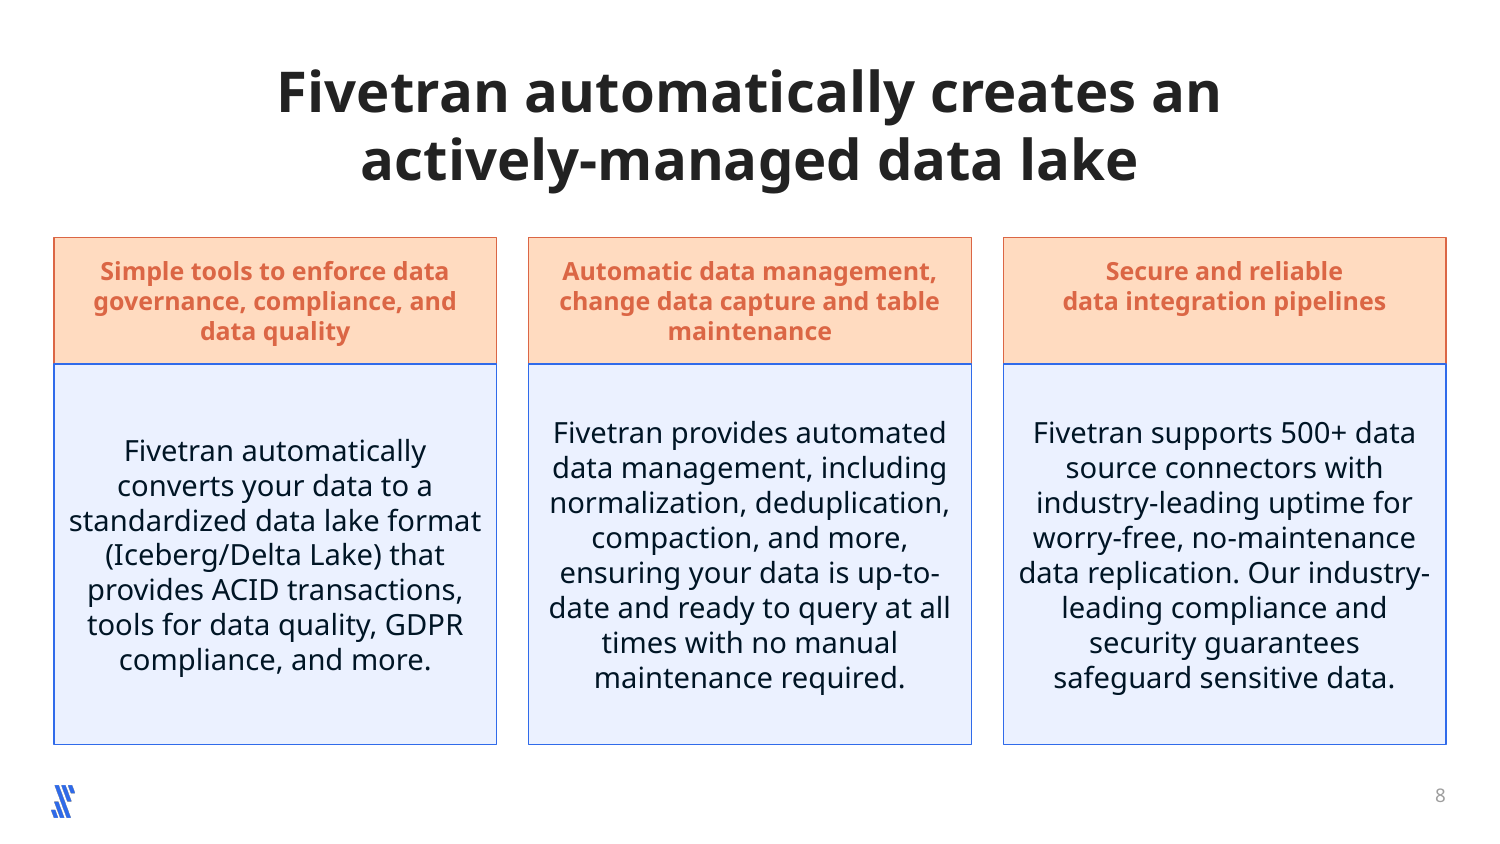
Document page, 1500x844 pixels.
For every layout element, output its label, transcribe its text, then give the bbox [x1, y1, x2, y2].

text_box Fivetran supports 500+ data source connectors with industry-leading uptime for worry-free, no-maintenance data replication. Our industry-leading compliance and security guarantees safeguard sensitive data. [1003, 363, 1447, 745]
picture [51, 785, 75, 818]
text_box Automatic data management, change data capture and table maintenance [528, 237, 972, 363]
text_box Fivetran provides automated data management, including normalization, deduplication, compaction, and more, ensuring your data is up-to-date and ready to query at all times with no manual maintenance required. [528, 363, 972, 745]
text_box Simple tools to enforce data governance, compliance, and data quality [53, 237, 497, 363]
text_box Fivetran automatically converts your data to a standardized data lake format (Iceberg/Delta Lake) that provides ACID transactions, tools for data quality, GDPR compliance, and more. [53, 363, 497, 745]
slide_number ‹#› [1408, 773, 1446, 820]
text_box Secure and reliable data integration pipelines [1003, 237, 1447, 363]
title Fivetran automatically creates an actively-managed data lake [258, 56, 1242, 148]
